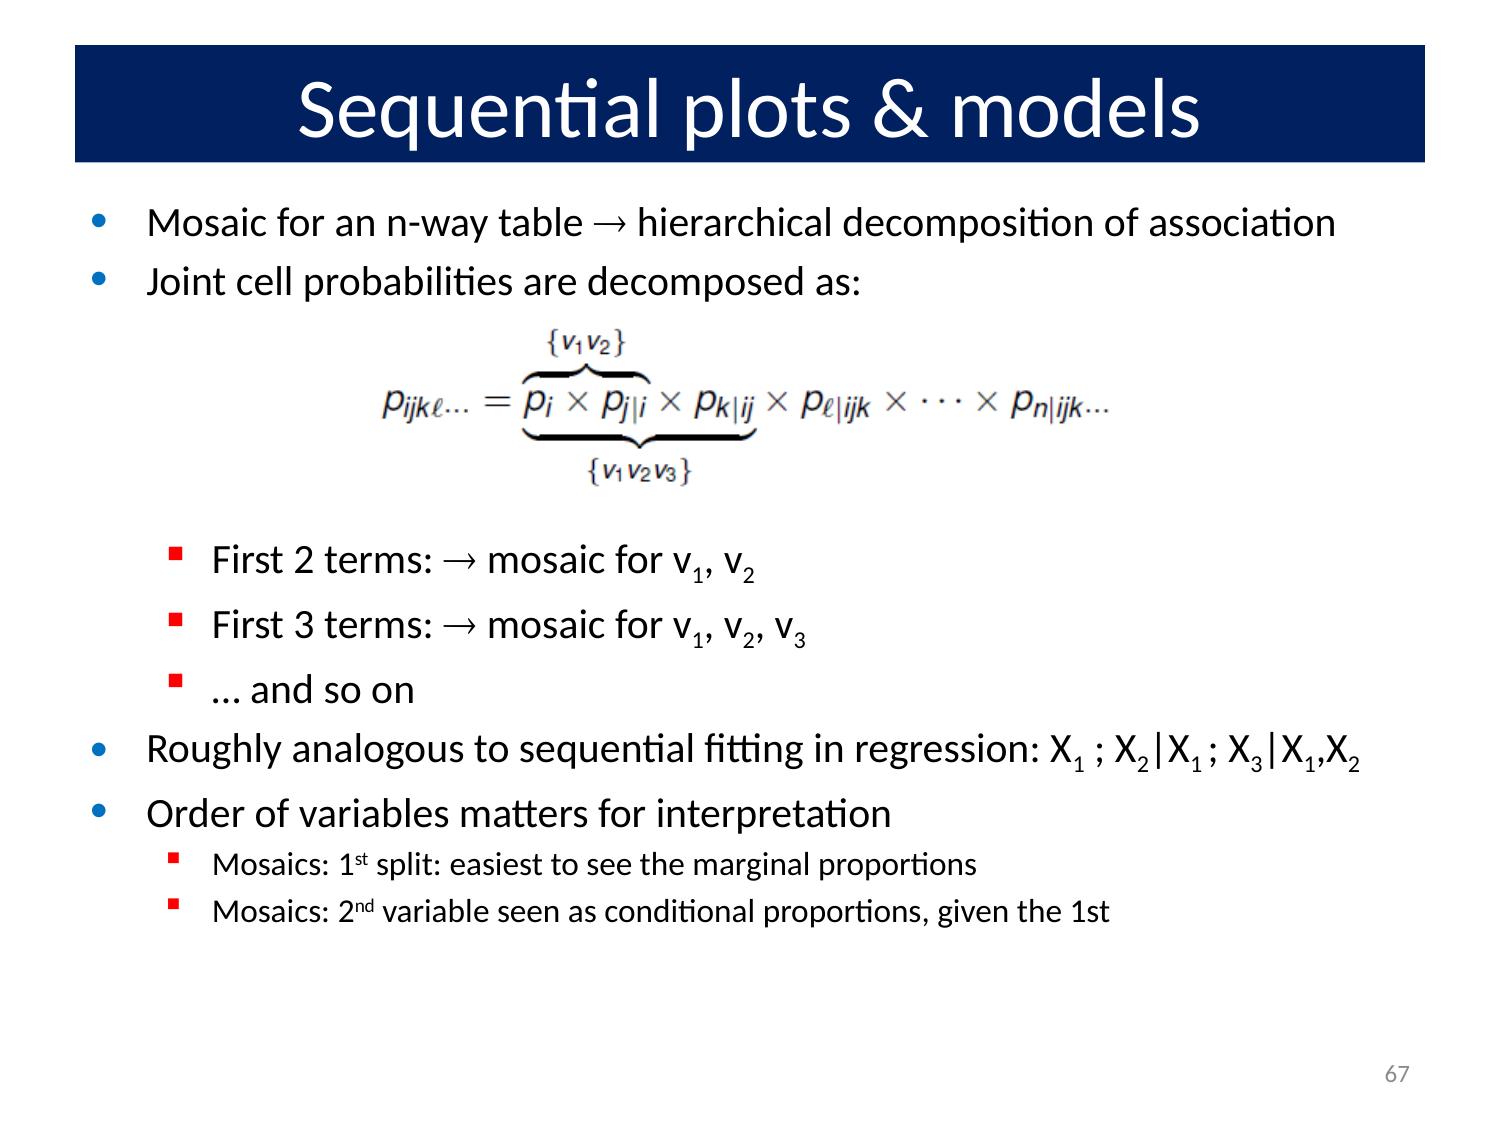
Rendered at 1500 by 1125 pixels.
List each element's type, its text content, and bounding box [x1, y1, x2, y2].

slide_number 67 [1074, 1042, 1425, 1103]
list Mosaic for an n-way table  hierarchical decomposition of association Joint cell probabilities are decomposed as: First 2 terms:  mosaic for v1, v2 First 3 terms:  mosaic for v1, v2, v3 … and so on Roughly analogous to sequential fitting in regression: X1 ; X2|X1 ; X3|X1,X2 Order of variables matters for interpretation Mosaics: 1st split: easiest to see the marginal proportions Mosaics: 2nd variable seen as conditional proportions, given the 1st [75, 187, 1425, 1025]
picture [367, 312, 1133, 496]
title Sequential plots & models [75, 45, 1425, 163]
